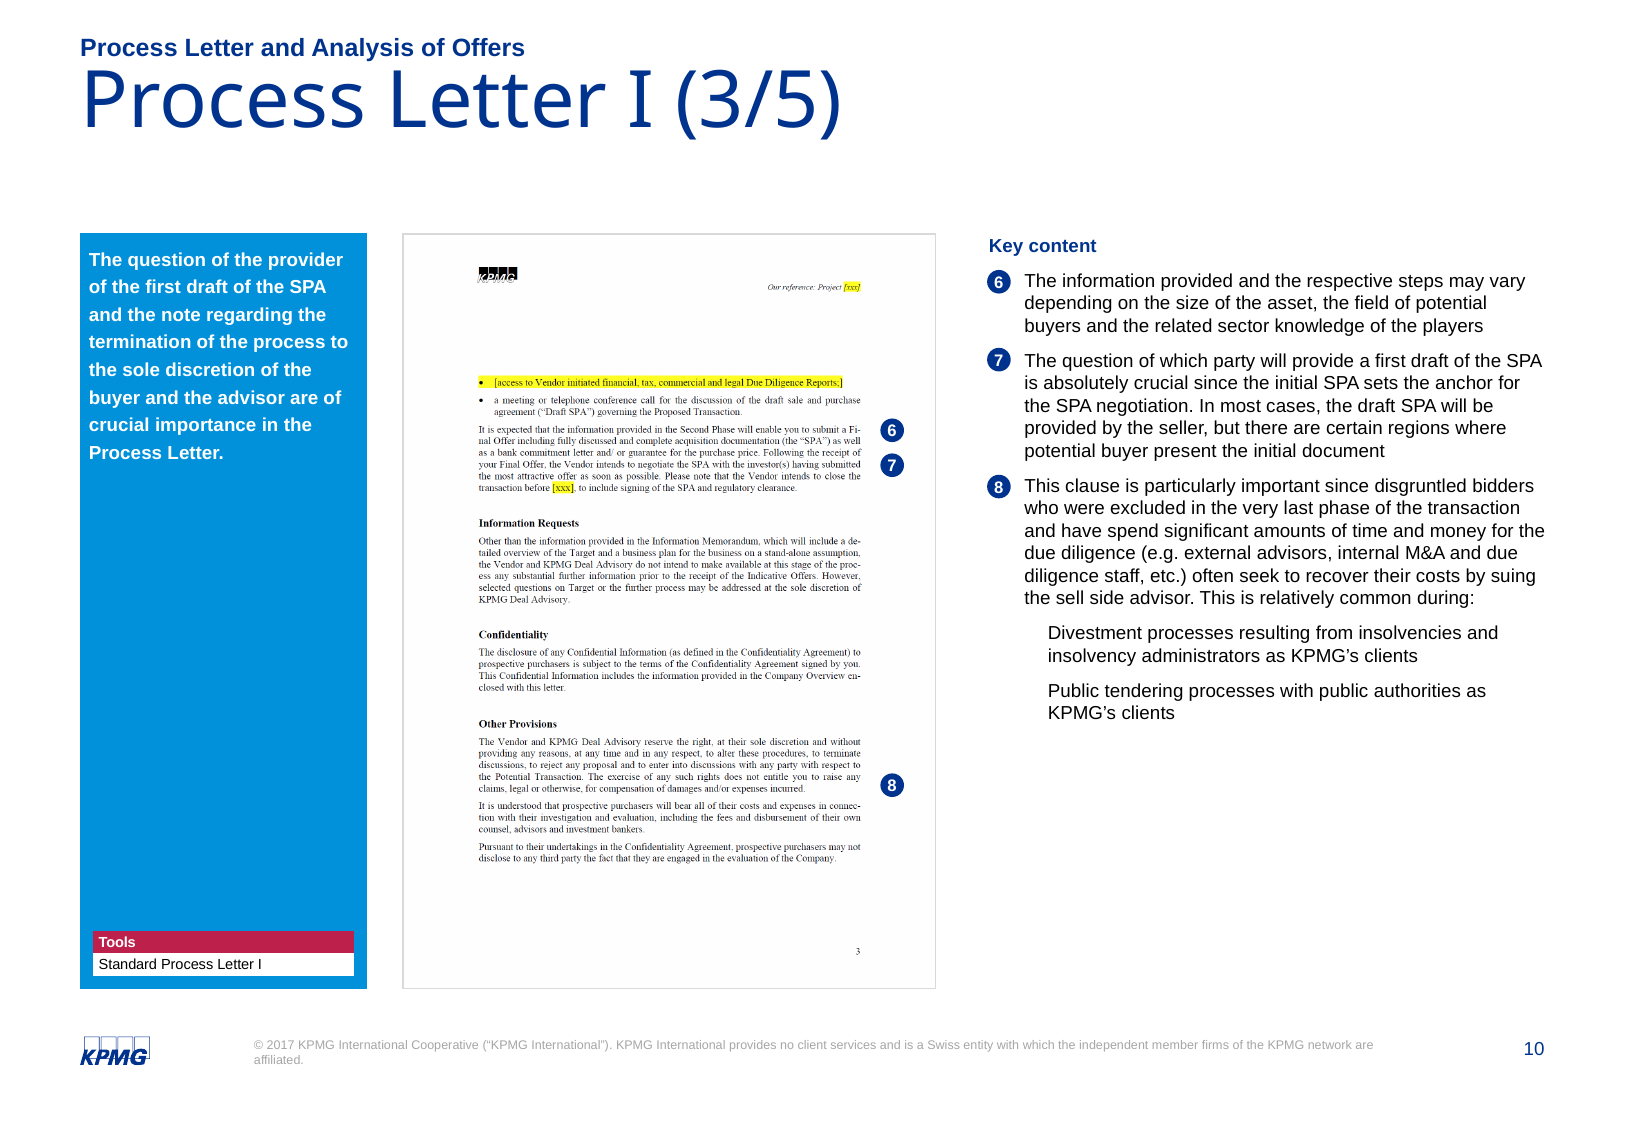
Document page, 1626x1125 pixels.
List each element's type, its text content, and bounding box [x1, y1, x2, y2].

text_box 7 [986, 346, 1012, 373]
list Process Letter and Analysis of Offers [80, 33, 1490, 62]
text_box 6 [986, 268, 1012, 295]
table_header Tools [93, 931, 354, 953]
text_box 8 [986, 473, 1012, 500]
picture [403, 234, 935, 988]
table_cell Standard Process Letter I [93, 955, 354, 976]
title Process Letter I (3/5) [80, 74, 1544, 193]
list Key content The information provided and the respective steps may vary depending on the size of the asset, the field of potential buyers and the related sector knowledge of the players The question of which party will provide a first draft of the SPA is absolutely crucial since the initial SPA sets the anchor for the SPA negotiation. In most cases, the draft SPA will be provided by the seller, but there are certain regions where potential buyer present the initial document This clause is particularly important since disgruntled bidders who were excluded in the very last phase of the transaction and have spend significant amounts of time and money for the due diligence (e.g. external advisors, internal M&A and due diligence staff, etc.) often seek to recover their costs by suing the sell side advisor. This is relatively common during: Divestment processes resulting from insolvencies and insolvency administrators as KPMG’s clients Public tendering processes with public authorities as KPMG’s clients [988, 233, 1547, 989]
list The question of the provider of the first draft of the SPA and the note regarding the termination of the process to the sole discretion of the buyer and the advisor are of crucial importance in the Process Letter. [80, 233, 367, 989]
